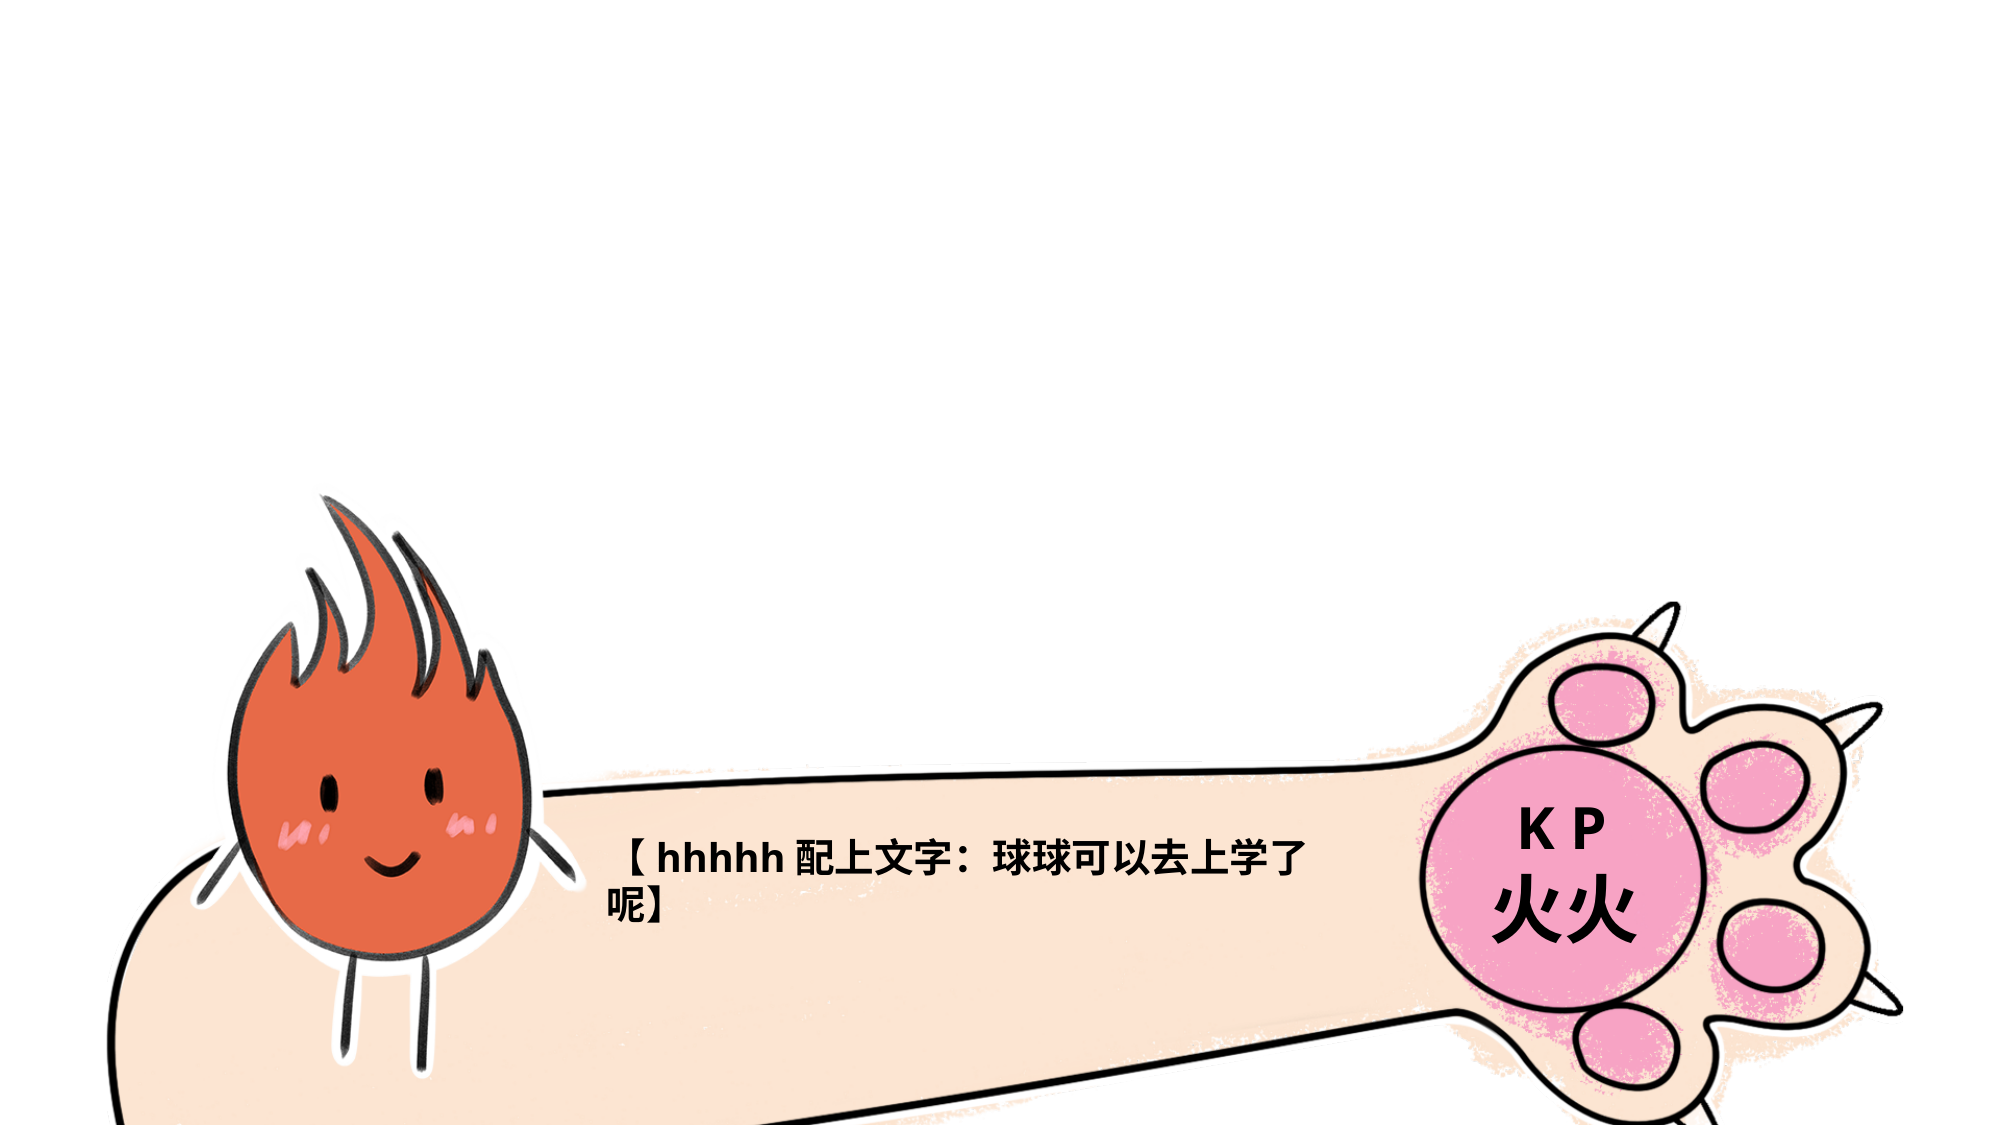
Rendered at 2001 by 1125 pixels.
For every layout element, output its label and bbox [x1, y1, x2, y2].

text_box [0, 0, 2000, 1125]
